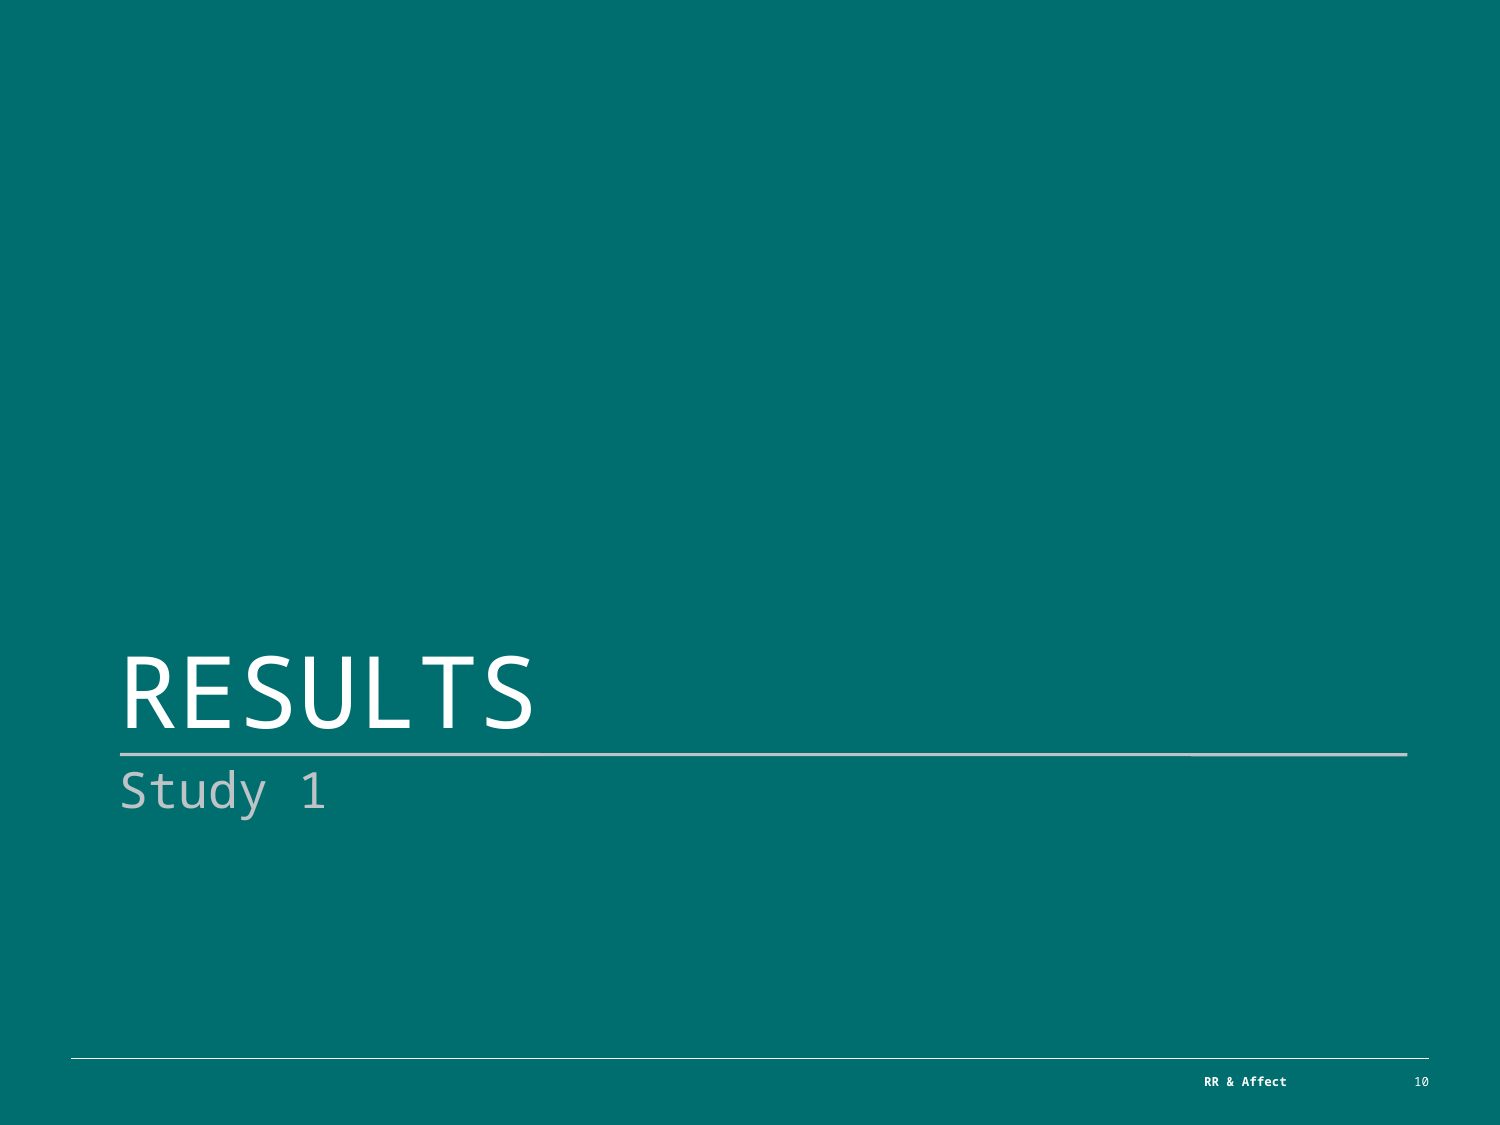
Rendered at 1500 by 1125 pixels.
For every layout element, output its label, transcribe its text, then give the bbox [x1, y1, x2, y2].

list Study 1 [118, 758, 1394, 1006]
title Results [118, 387, 1394, 749]
slide_number 10 [1405, 1070, 1430, 1100]
footer RR & Affect [1092, 1070, 1405, 1100]
